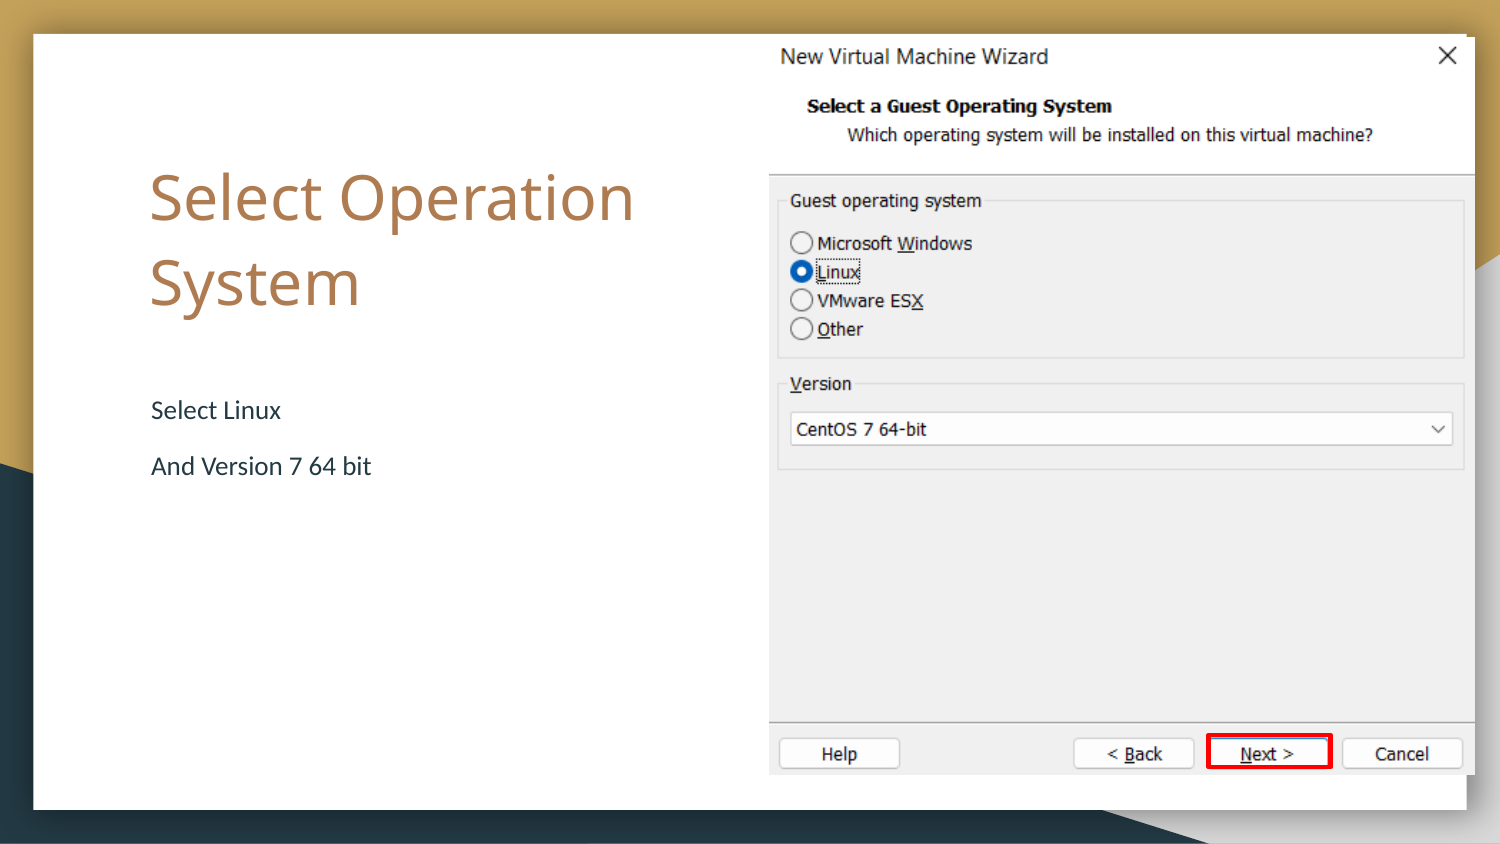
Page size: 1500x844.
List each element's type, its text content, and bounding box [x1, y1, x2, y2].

picture [769, 37, 1476, 775]
title Select Operation System [134, 138, 743, 366]
list Select Linux And Version 7 64 bit [136, 380, 745, 729]
